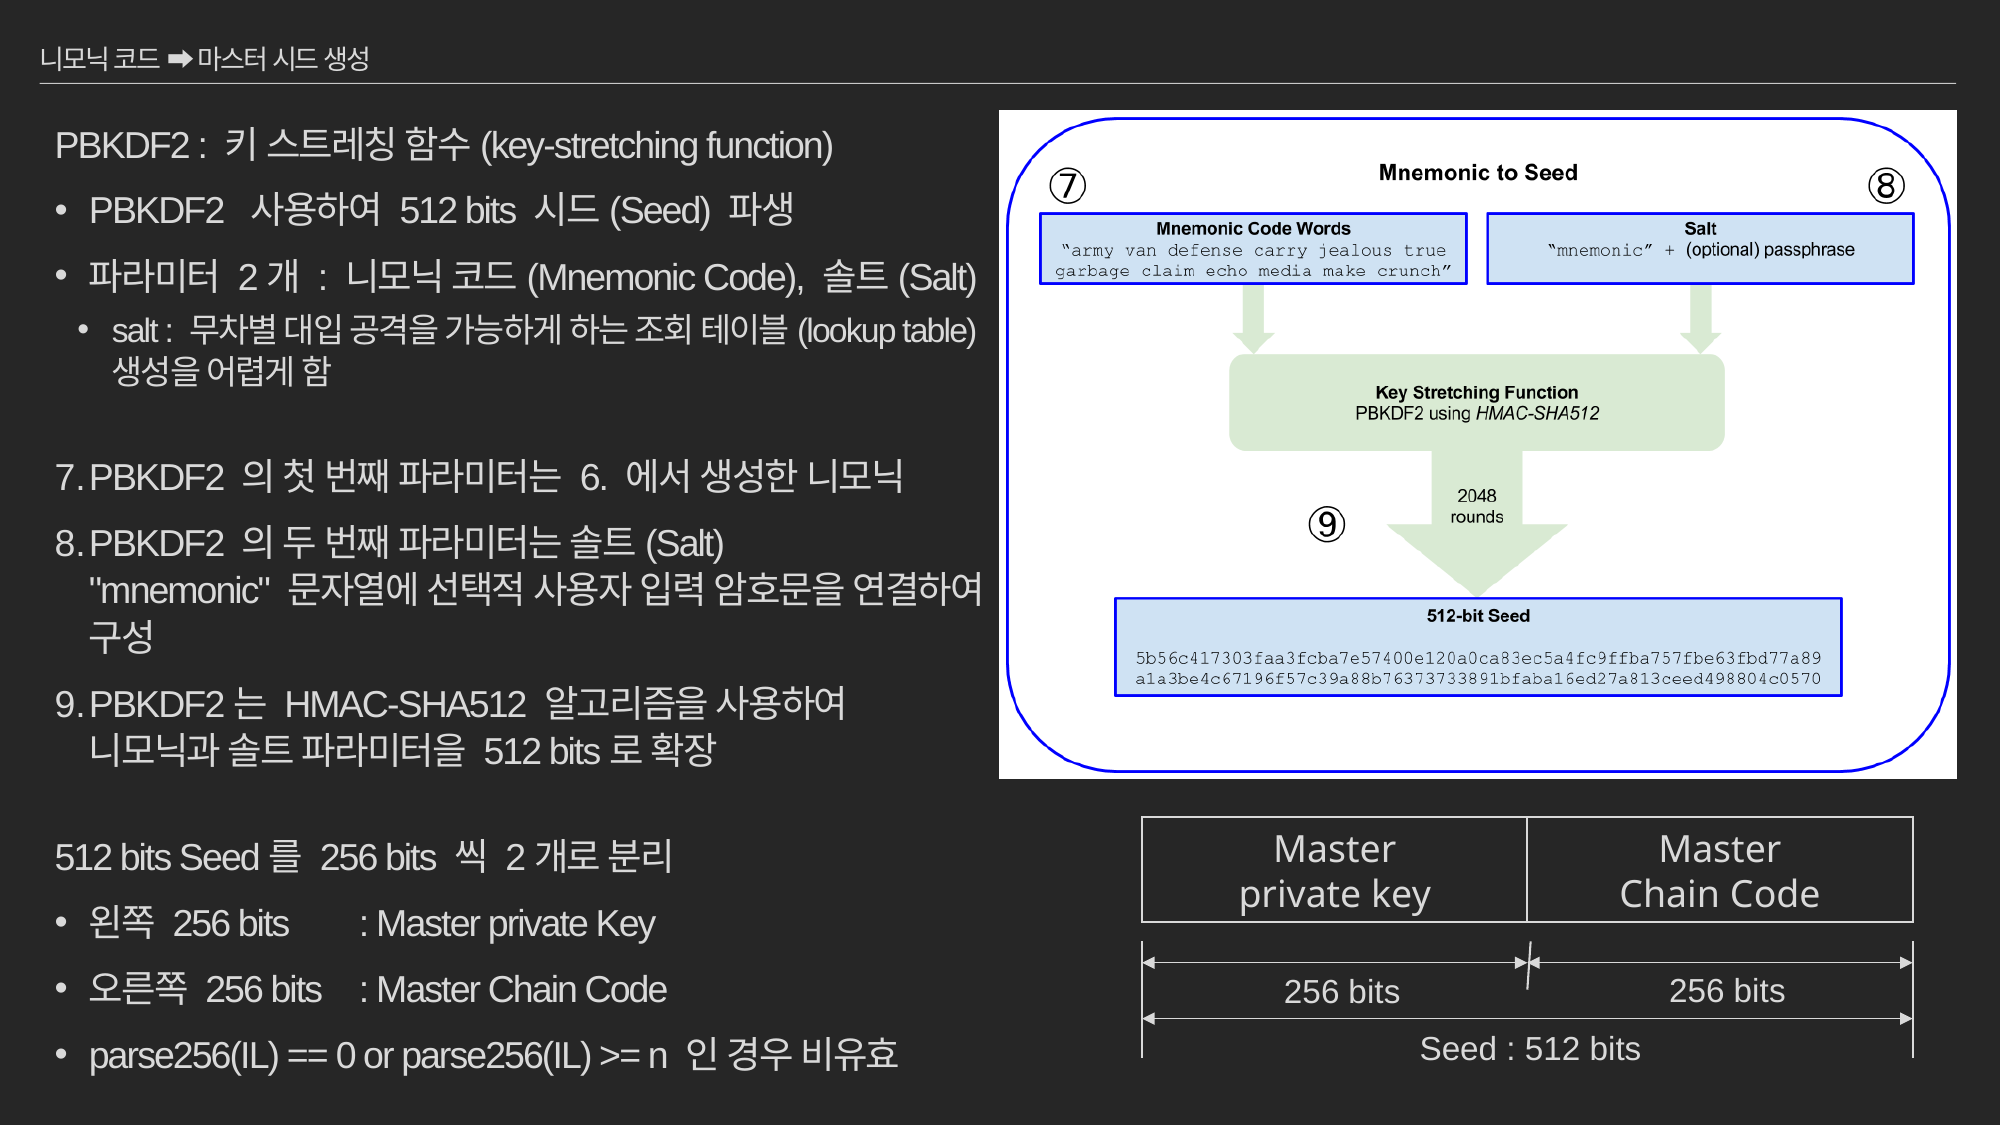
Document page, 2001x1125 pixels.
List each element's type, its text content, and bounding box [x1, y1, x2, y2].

text_box 256 bits [1654, 963, 1801, 1017]
text_box Master Chain Code [1526, 816, 1914, 923]
title 니모닉 코드 ➡ 마스터 시드 생성 [39, 31, 1961, 84]
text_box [1527, 963, 1531, 990]
text_box Seed : 512 bits [1404, 1019, 1657, 1075]
text_box 256 bits [1268, 963, 1416, 1018]
picture [999, 110, 1957, 779]
list PBKDF2 : 키 스트레칭 함수(key-stretching function) PBKDF2 사용하여 512 bits 시드(Seed) 파생 파라미터 2개 : 니모닉 코드(Mnemonic Code), 솔트(Salt) salt : 무차별 대입 공격을 가능하게 하는 조회 테이블(lookup table) 생성을 어렵게 함 PBKDF2 의 첫 번째 파라미터는 6. 에서 생성한 니모닉 PBKDF2 의 두 번째 파라미터는 솔트(Salt) "mnemonic" 문자열에 선택적 사용자 입력 암호문을 연결하여 구성 PBKDF2는 HMAC-SHA512 알고리즘을 사용하여 니모닉과 솔트 파라미터을 512 bits로 확장 512 bits Seed를 256 bits 씩 2개로 분리 왼쪽 256 bits : Master private Key 오른쪽 256 bits : Master Chain Code parse256(IL) == 0 or parse256(IL) >= n 인 경우 비유효 [39, 110, 1000, 1100]
text_box Master private key [1141, 816, 1526, 923]
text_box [1527, 941, 1531, 962]
